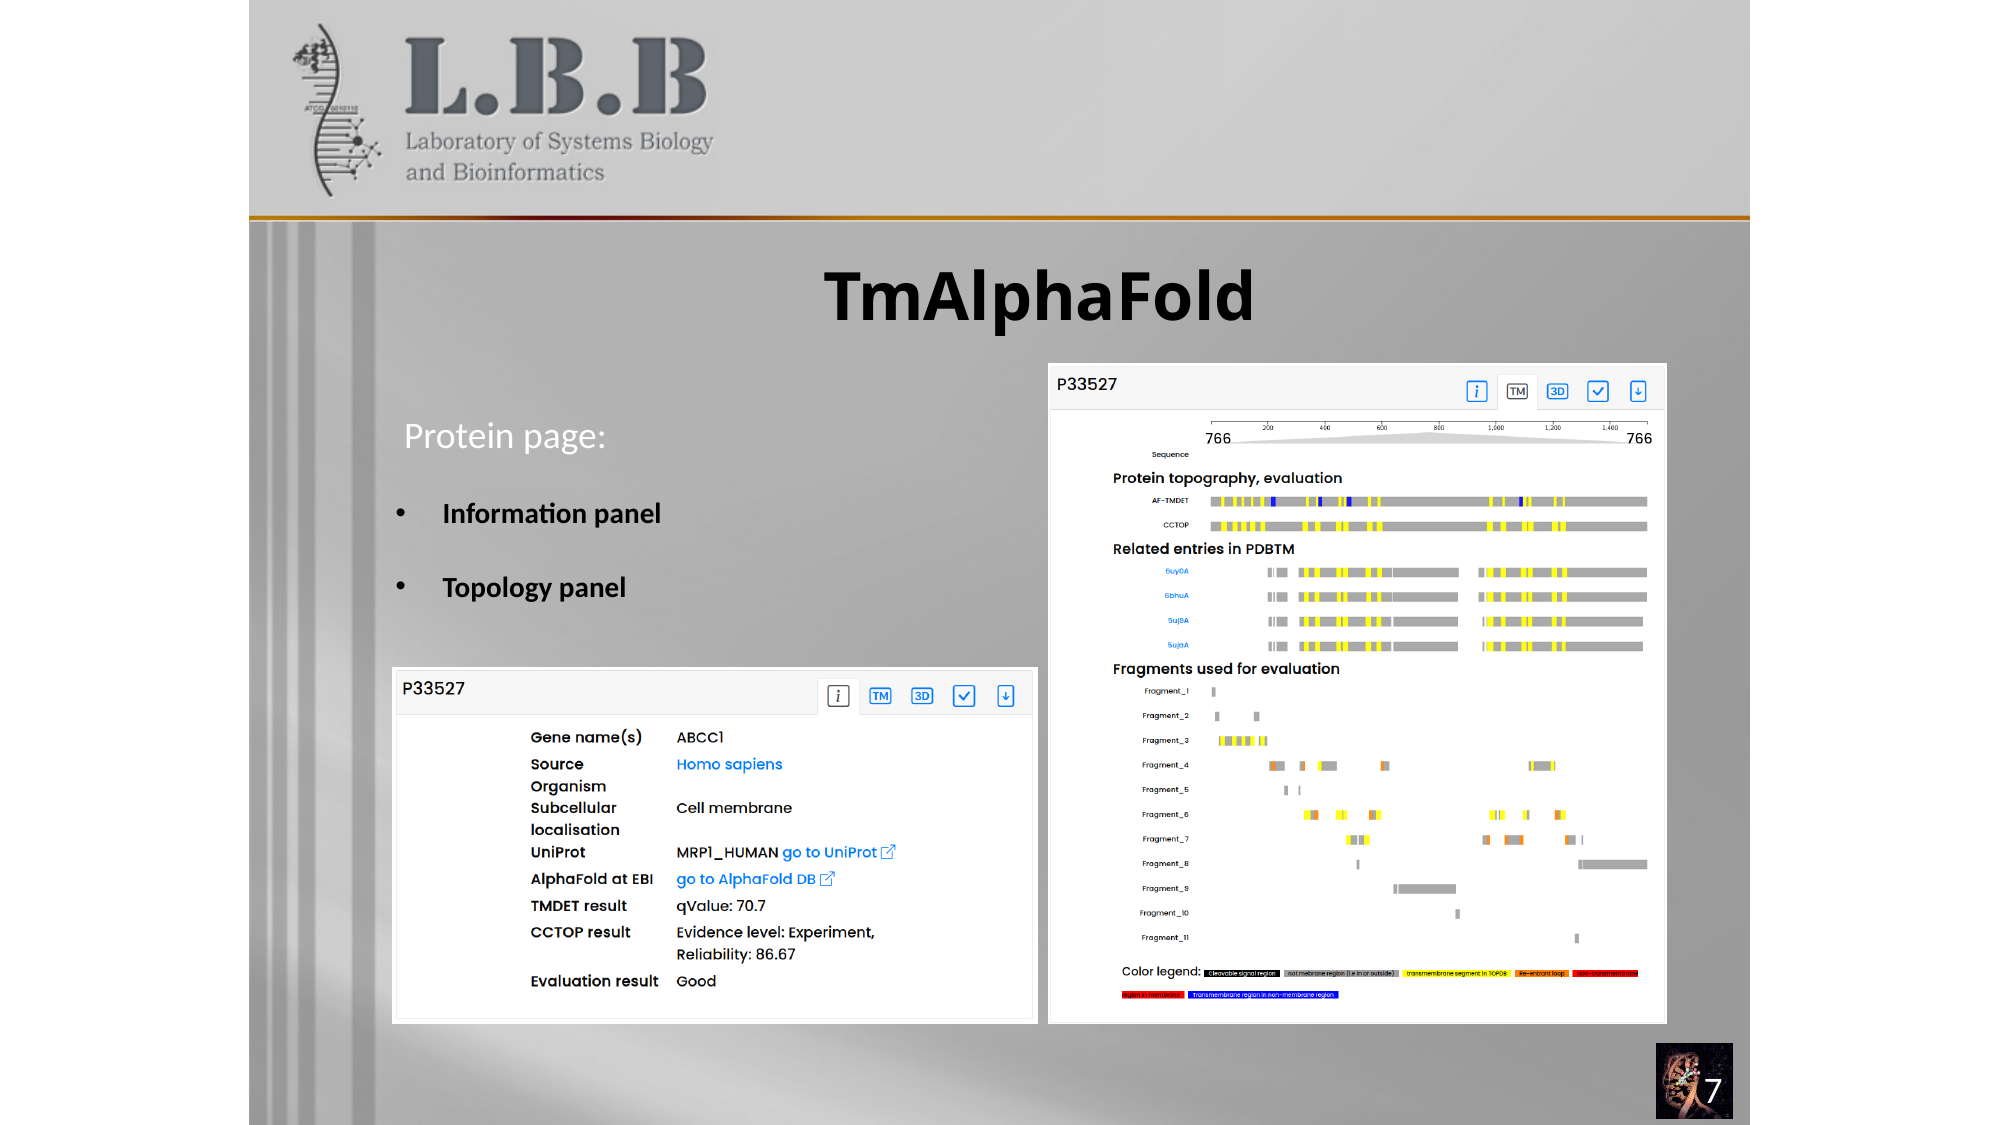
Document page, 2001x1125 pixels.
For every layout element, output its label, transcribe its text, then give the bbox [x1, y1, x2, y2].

picture [249, 0, 1750, 1125]
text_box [1656, 1043, 1737, 1119]
title TmAlphaFold [364, 239, 1733, 343]
subtitle Protein page: Information panel Topology panel [380, 381, 1717, 1080]
